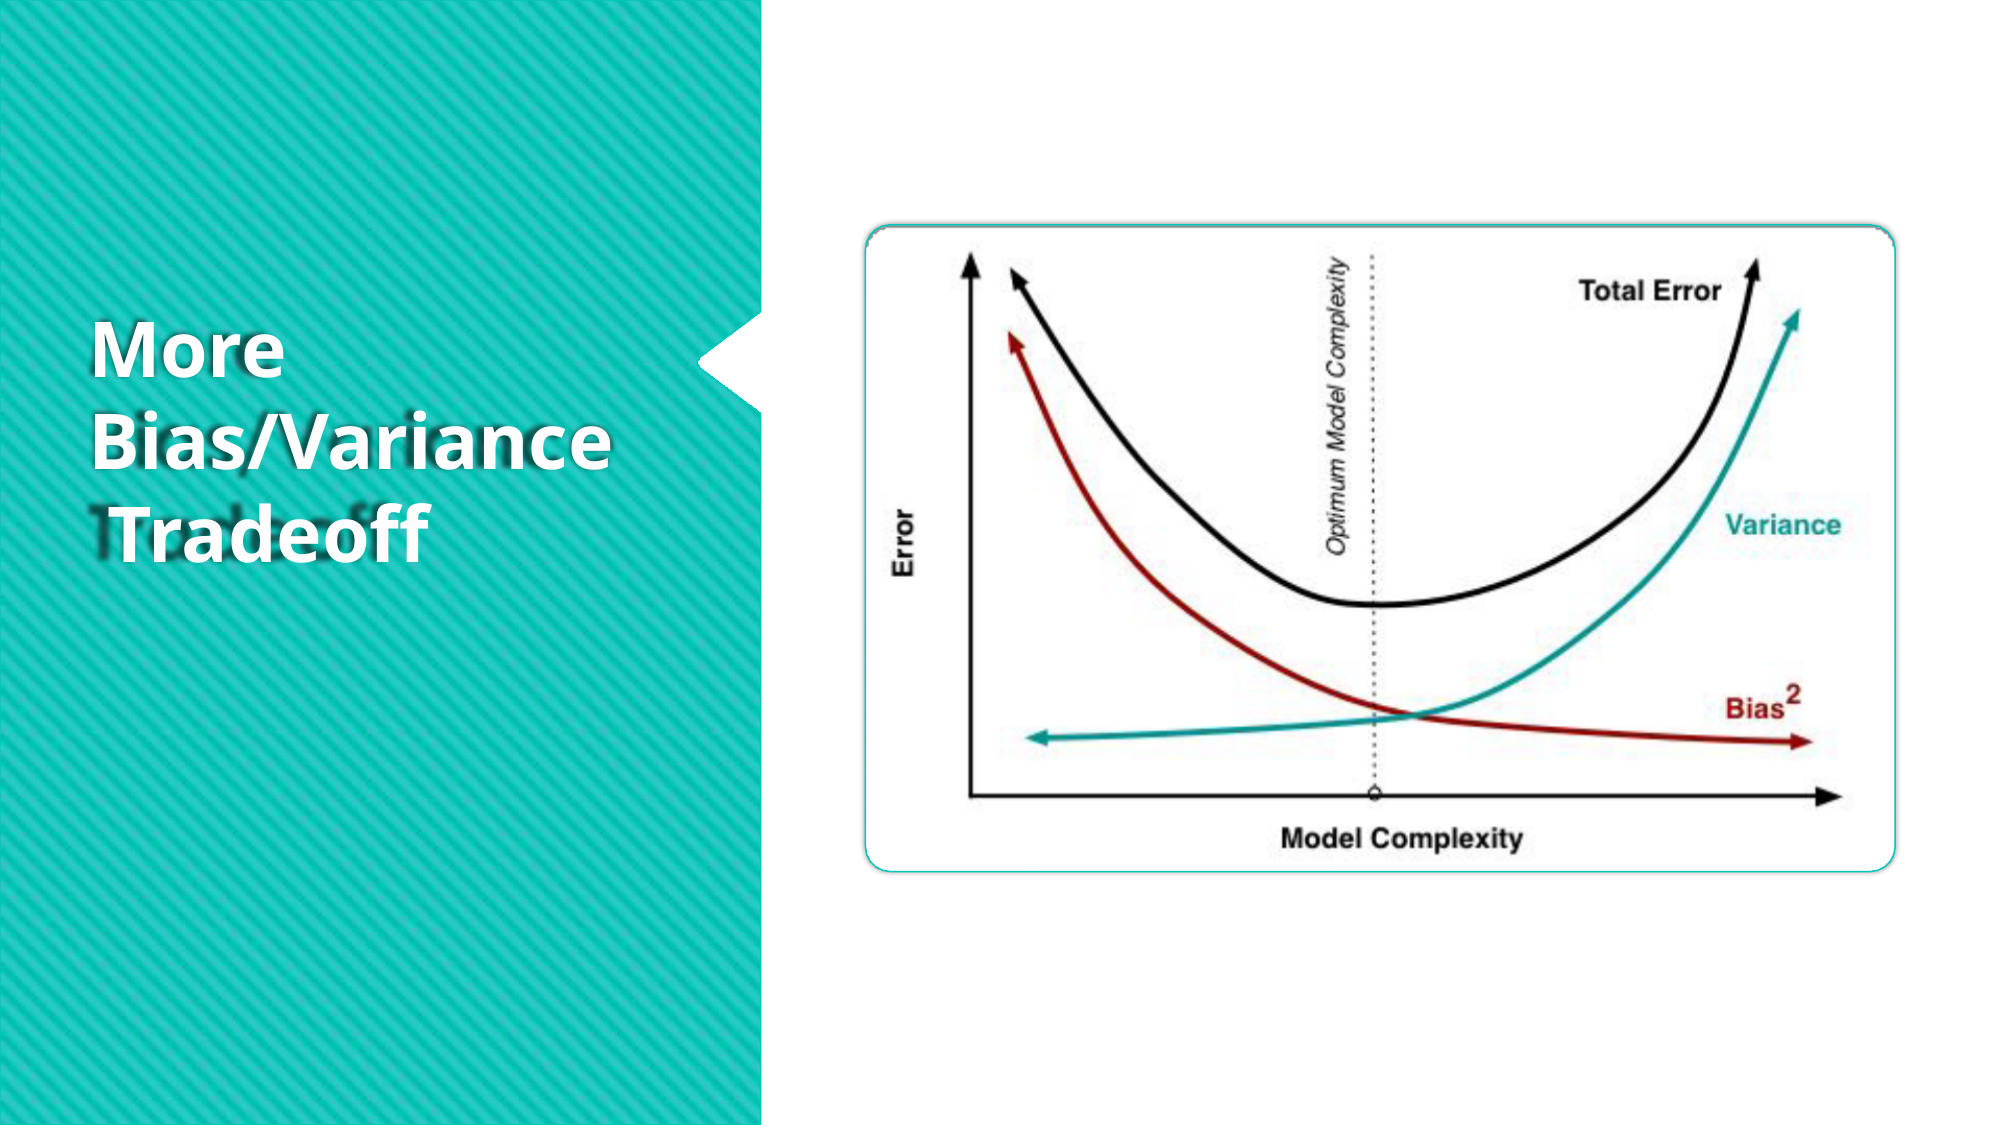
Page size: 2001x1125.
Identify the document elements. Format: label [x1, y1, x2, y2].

text_box [0, 0, 762, 1125]
text_box [855, 215, 1905, 882]
